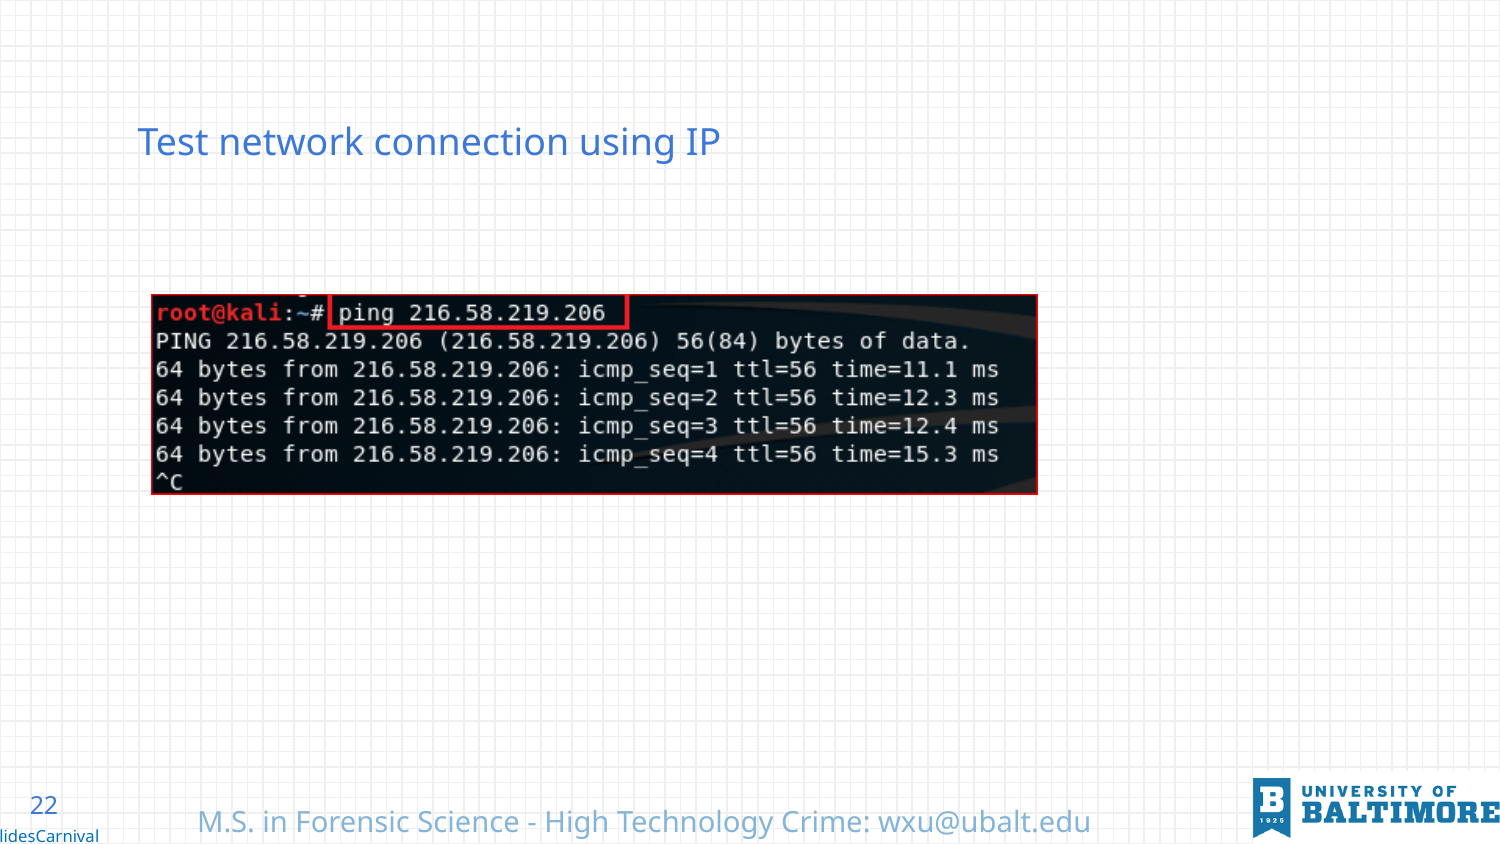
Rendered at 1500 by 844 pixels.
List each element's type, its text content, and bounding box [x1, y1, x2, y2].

slide_number 22 [14, 774, 105, 840]
picture [151, 294, 1038, 496]
picture [1253, 771, 1500, 844]
title Test network connection using IP [122, 36, 1237, 178]
